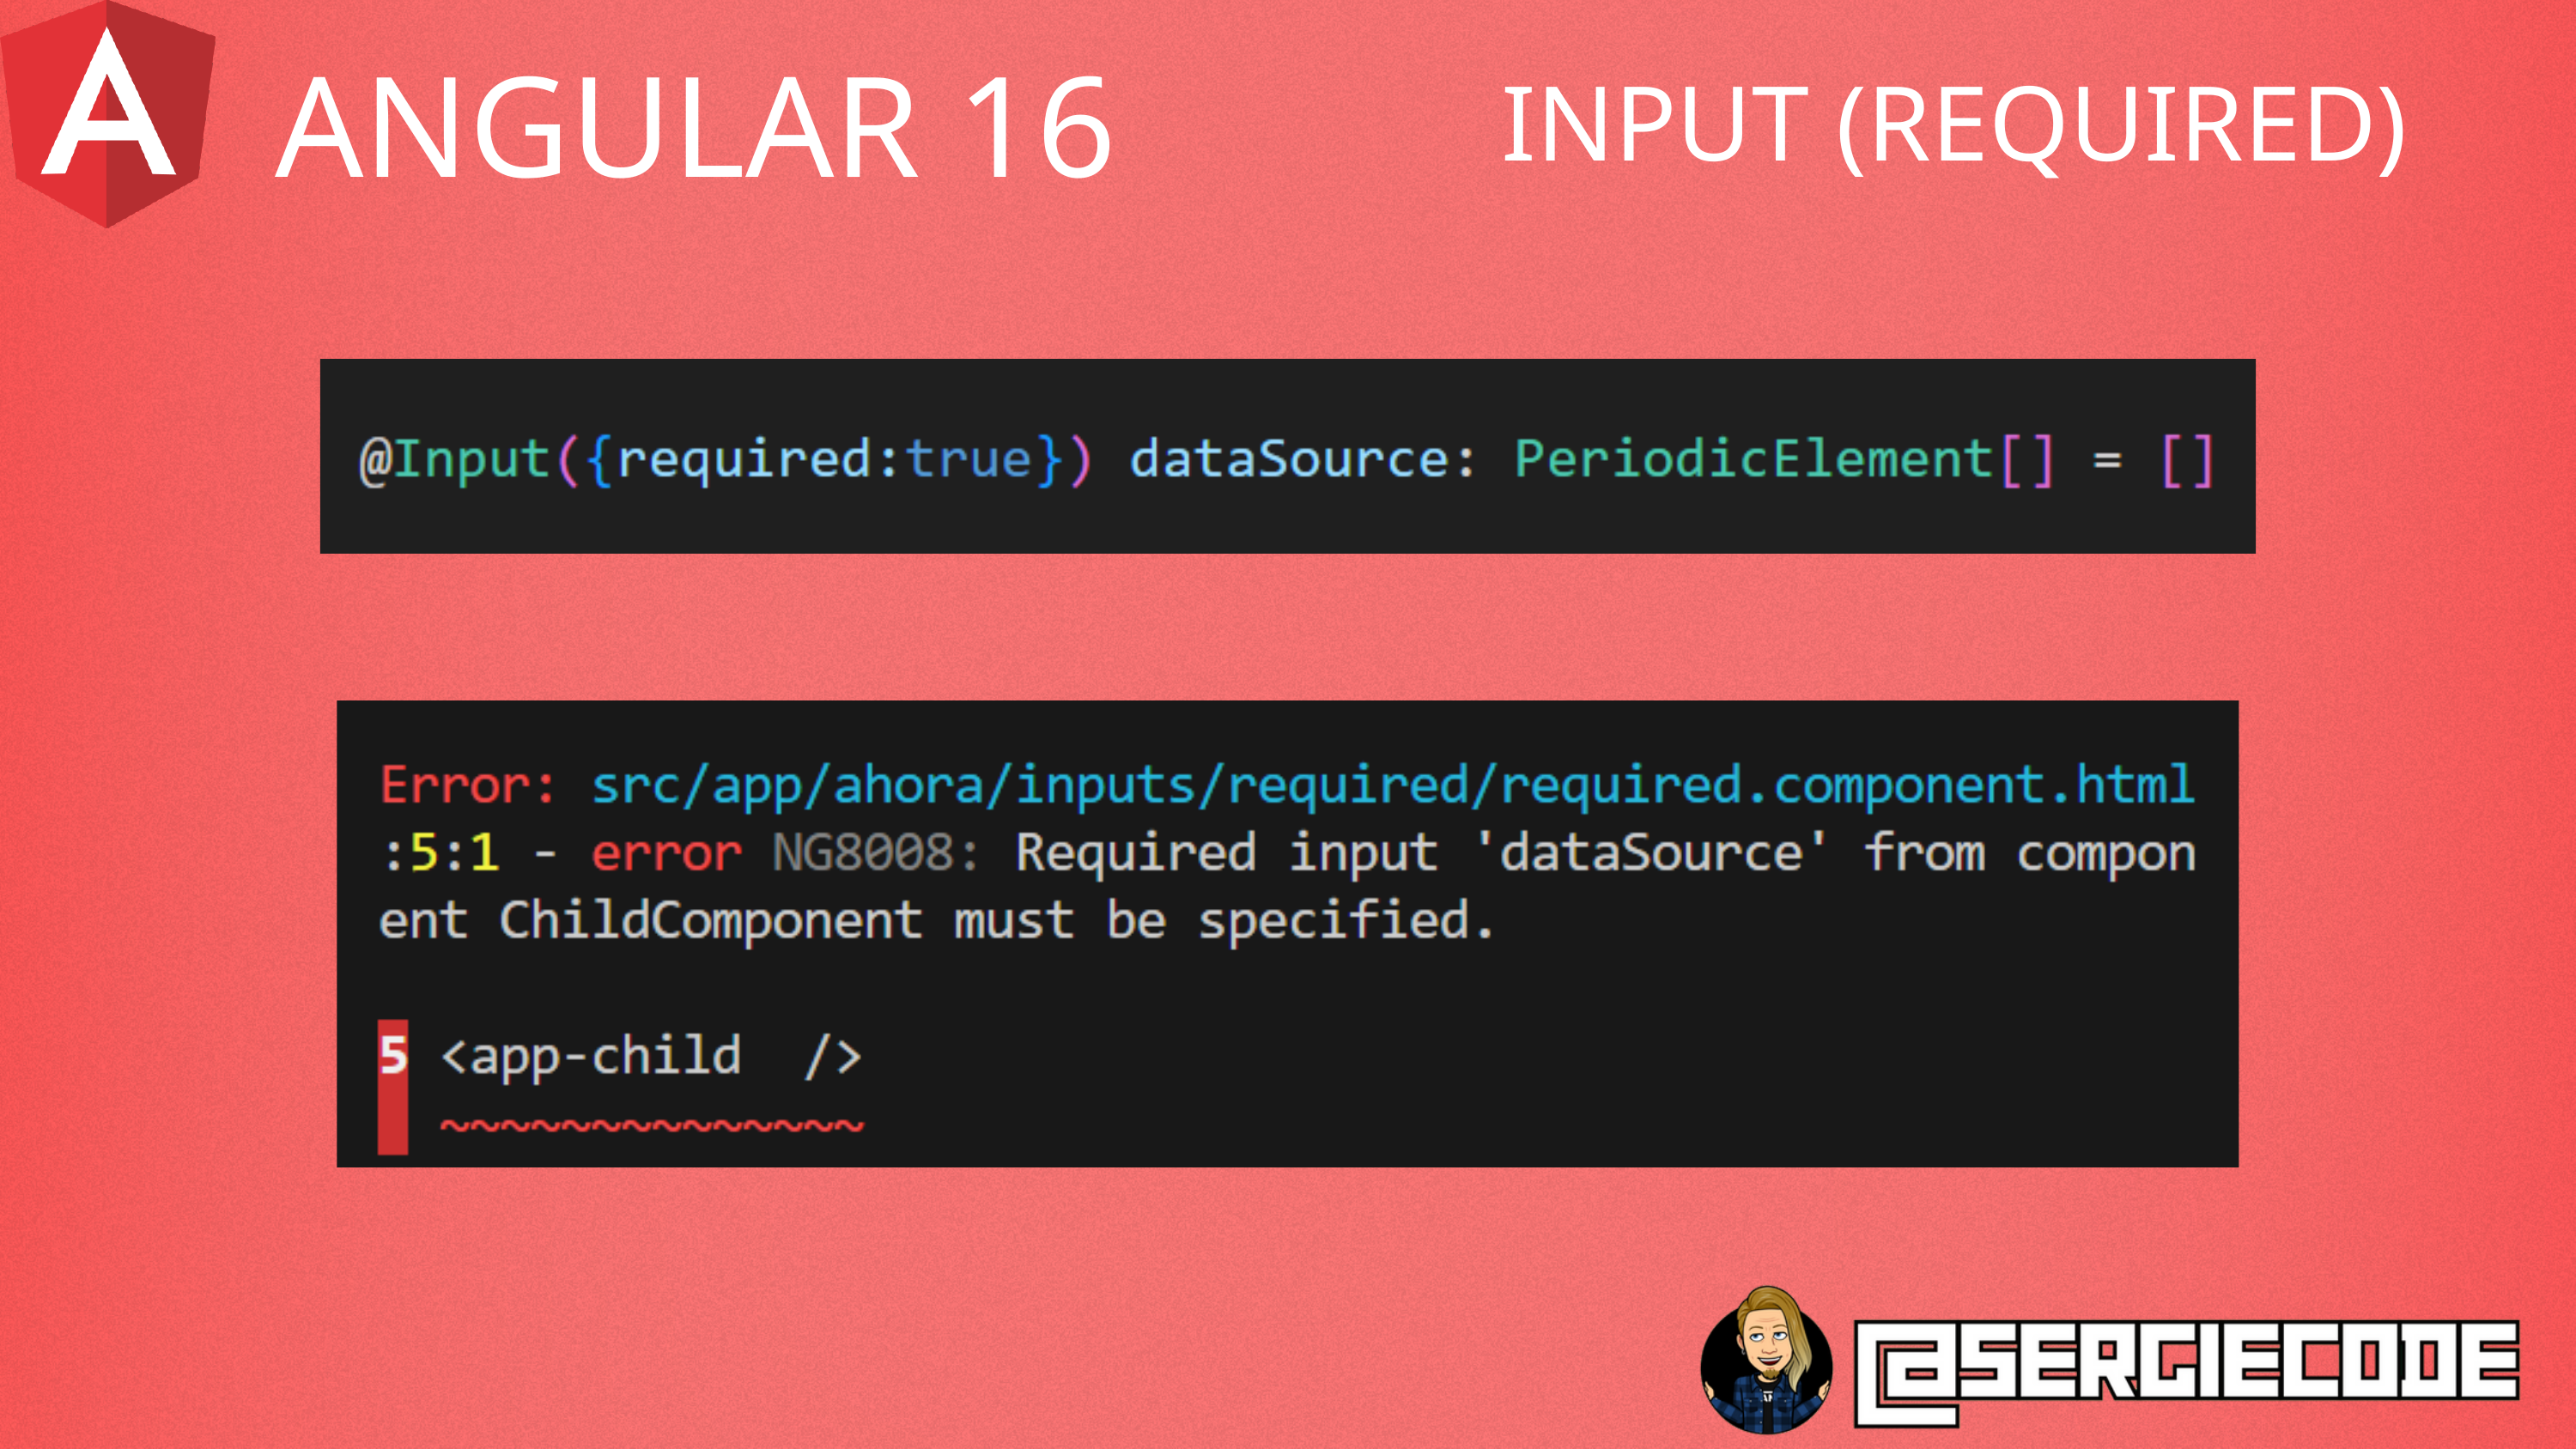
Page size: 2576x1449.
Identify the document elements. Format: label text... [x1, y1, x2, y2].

text_box INPUT (REQUIRED) [1477, 37, 2432, 182]
text_box [0, 0, 2576, 1449]
text_box [1620, 1271, 2576, 1449]
text_box [337, 700, 2239, 1167]
text_box [319, 359, 2257, 554]
text_box ANGULAR 16 [215, 9, 1176, 205]
text_box [0, 0, 216, 228]
